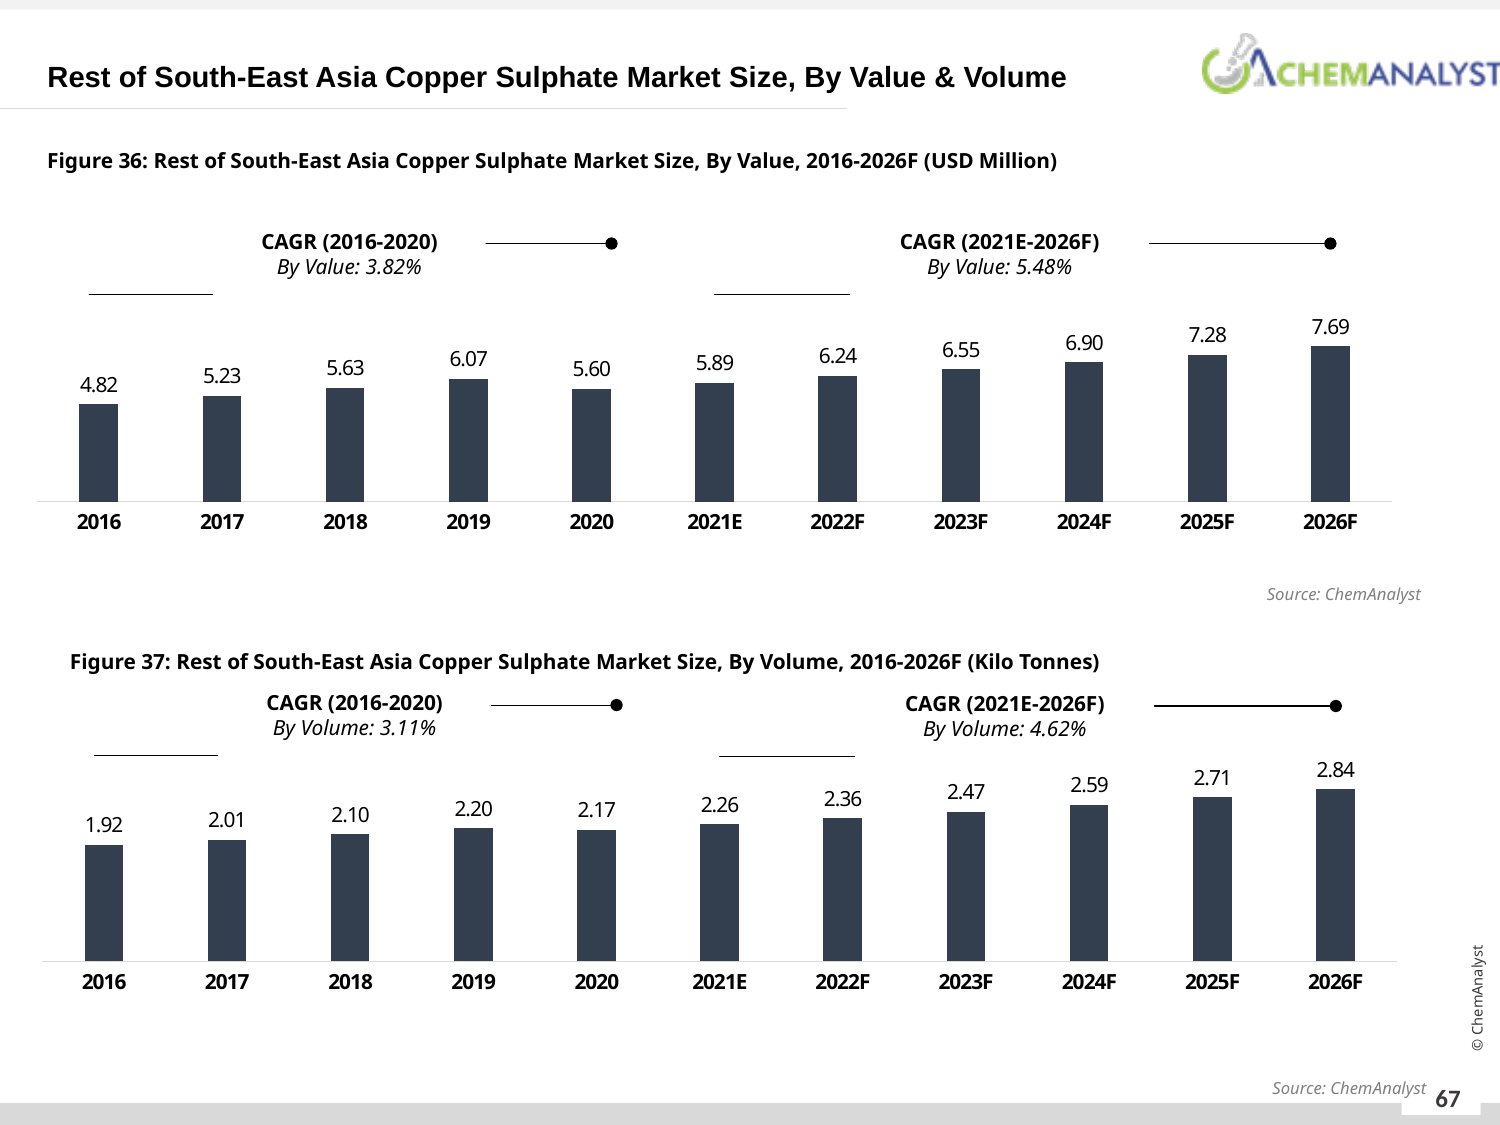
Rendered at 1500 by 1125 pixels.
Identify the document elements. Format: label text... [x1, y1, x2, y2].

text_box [89, 210, 612, 296]
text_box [719, 673, 1336, 759]
chart [36, 269, 1393, 582]
text_box Rest of South-East Asia Copper Sulphate Market Size, By Value & Volume [32, 50, 1496, 101]
text_box Figure 37: Rest of South-East Asia Copper Sulphate Market Size, By Volume, 2016-2026F (Kilo Tonnes) [55, 629, 1379, 682]
text_box Figure 36: Rest of South-East Asia Copper Sulphate Market Size, By Value, 2016-2026F (USD Million) [32, 127, 1356, 180]
chart [41, 729, 1398, 1042]
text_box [94, 672, 617, 758]
text_box Source: ChemAnalyst [1079, 1070, 1442, 1106]
picture [1202, 33, 1500, 94]
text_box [714, 210, 1331, 296]
text_box Source: ChemAnalyst [1073, 576, 1436, 611]
